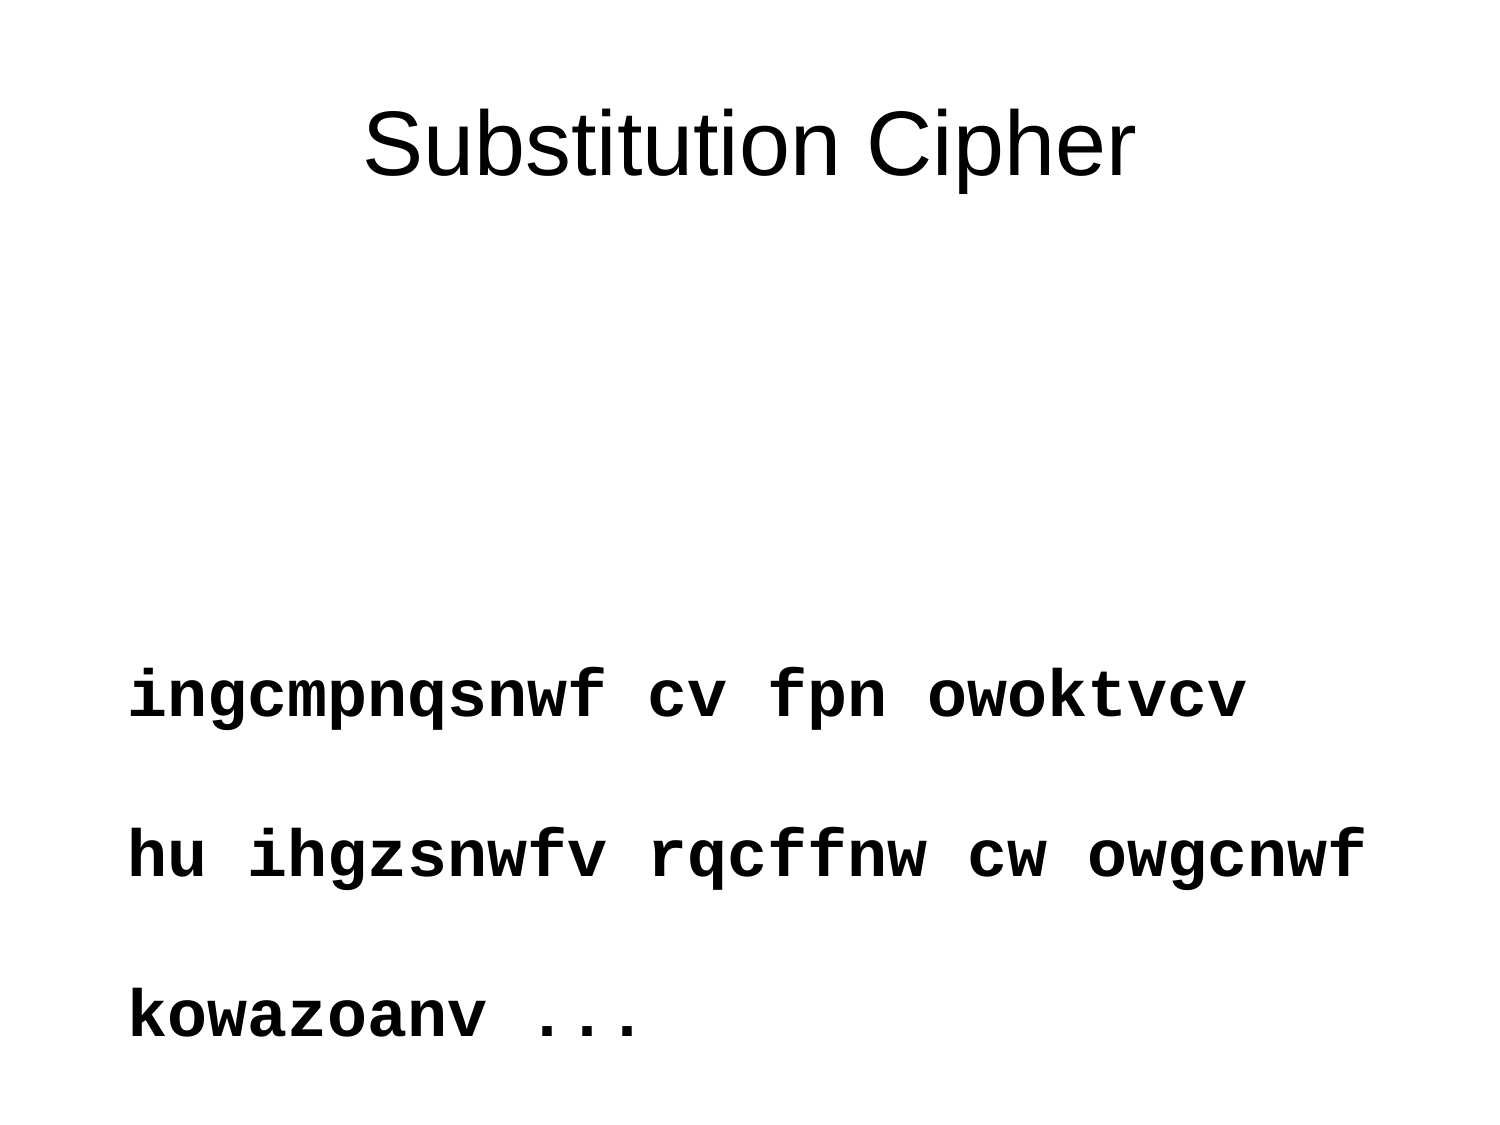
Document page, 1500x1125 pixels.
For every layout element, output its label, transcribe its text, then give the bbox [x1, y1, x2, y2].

title Substitution Cipher [74, 44, 1426, 233]
text_box ingcmpnqsnwf cv fpn owoktvcv hu ihgzsnwfv rqcffnw cw owgcnwf kowazoanv ... [112, 562, 1413, 1057]
